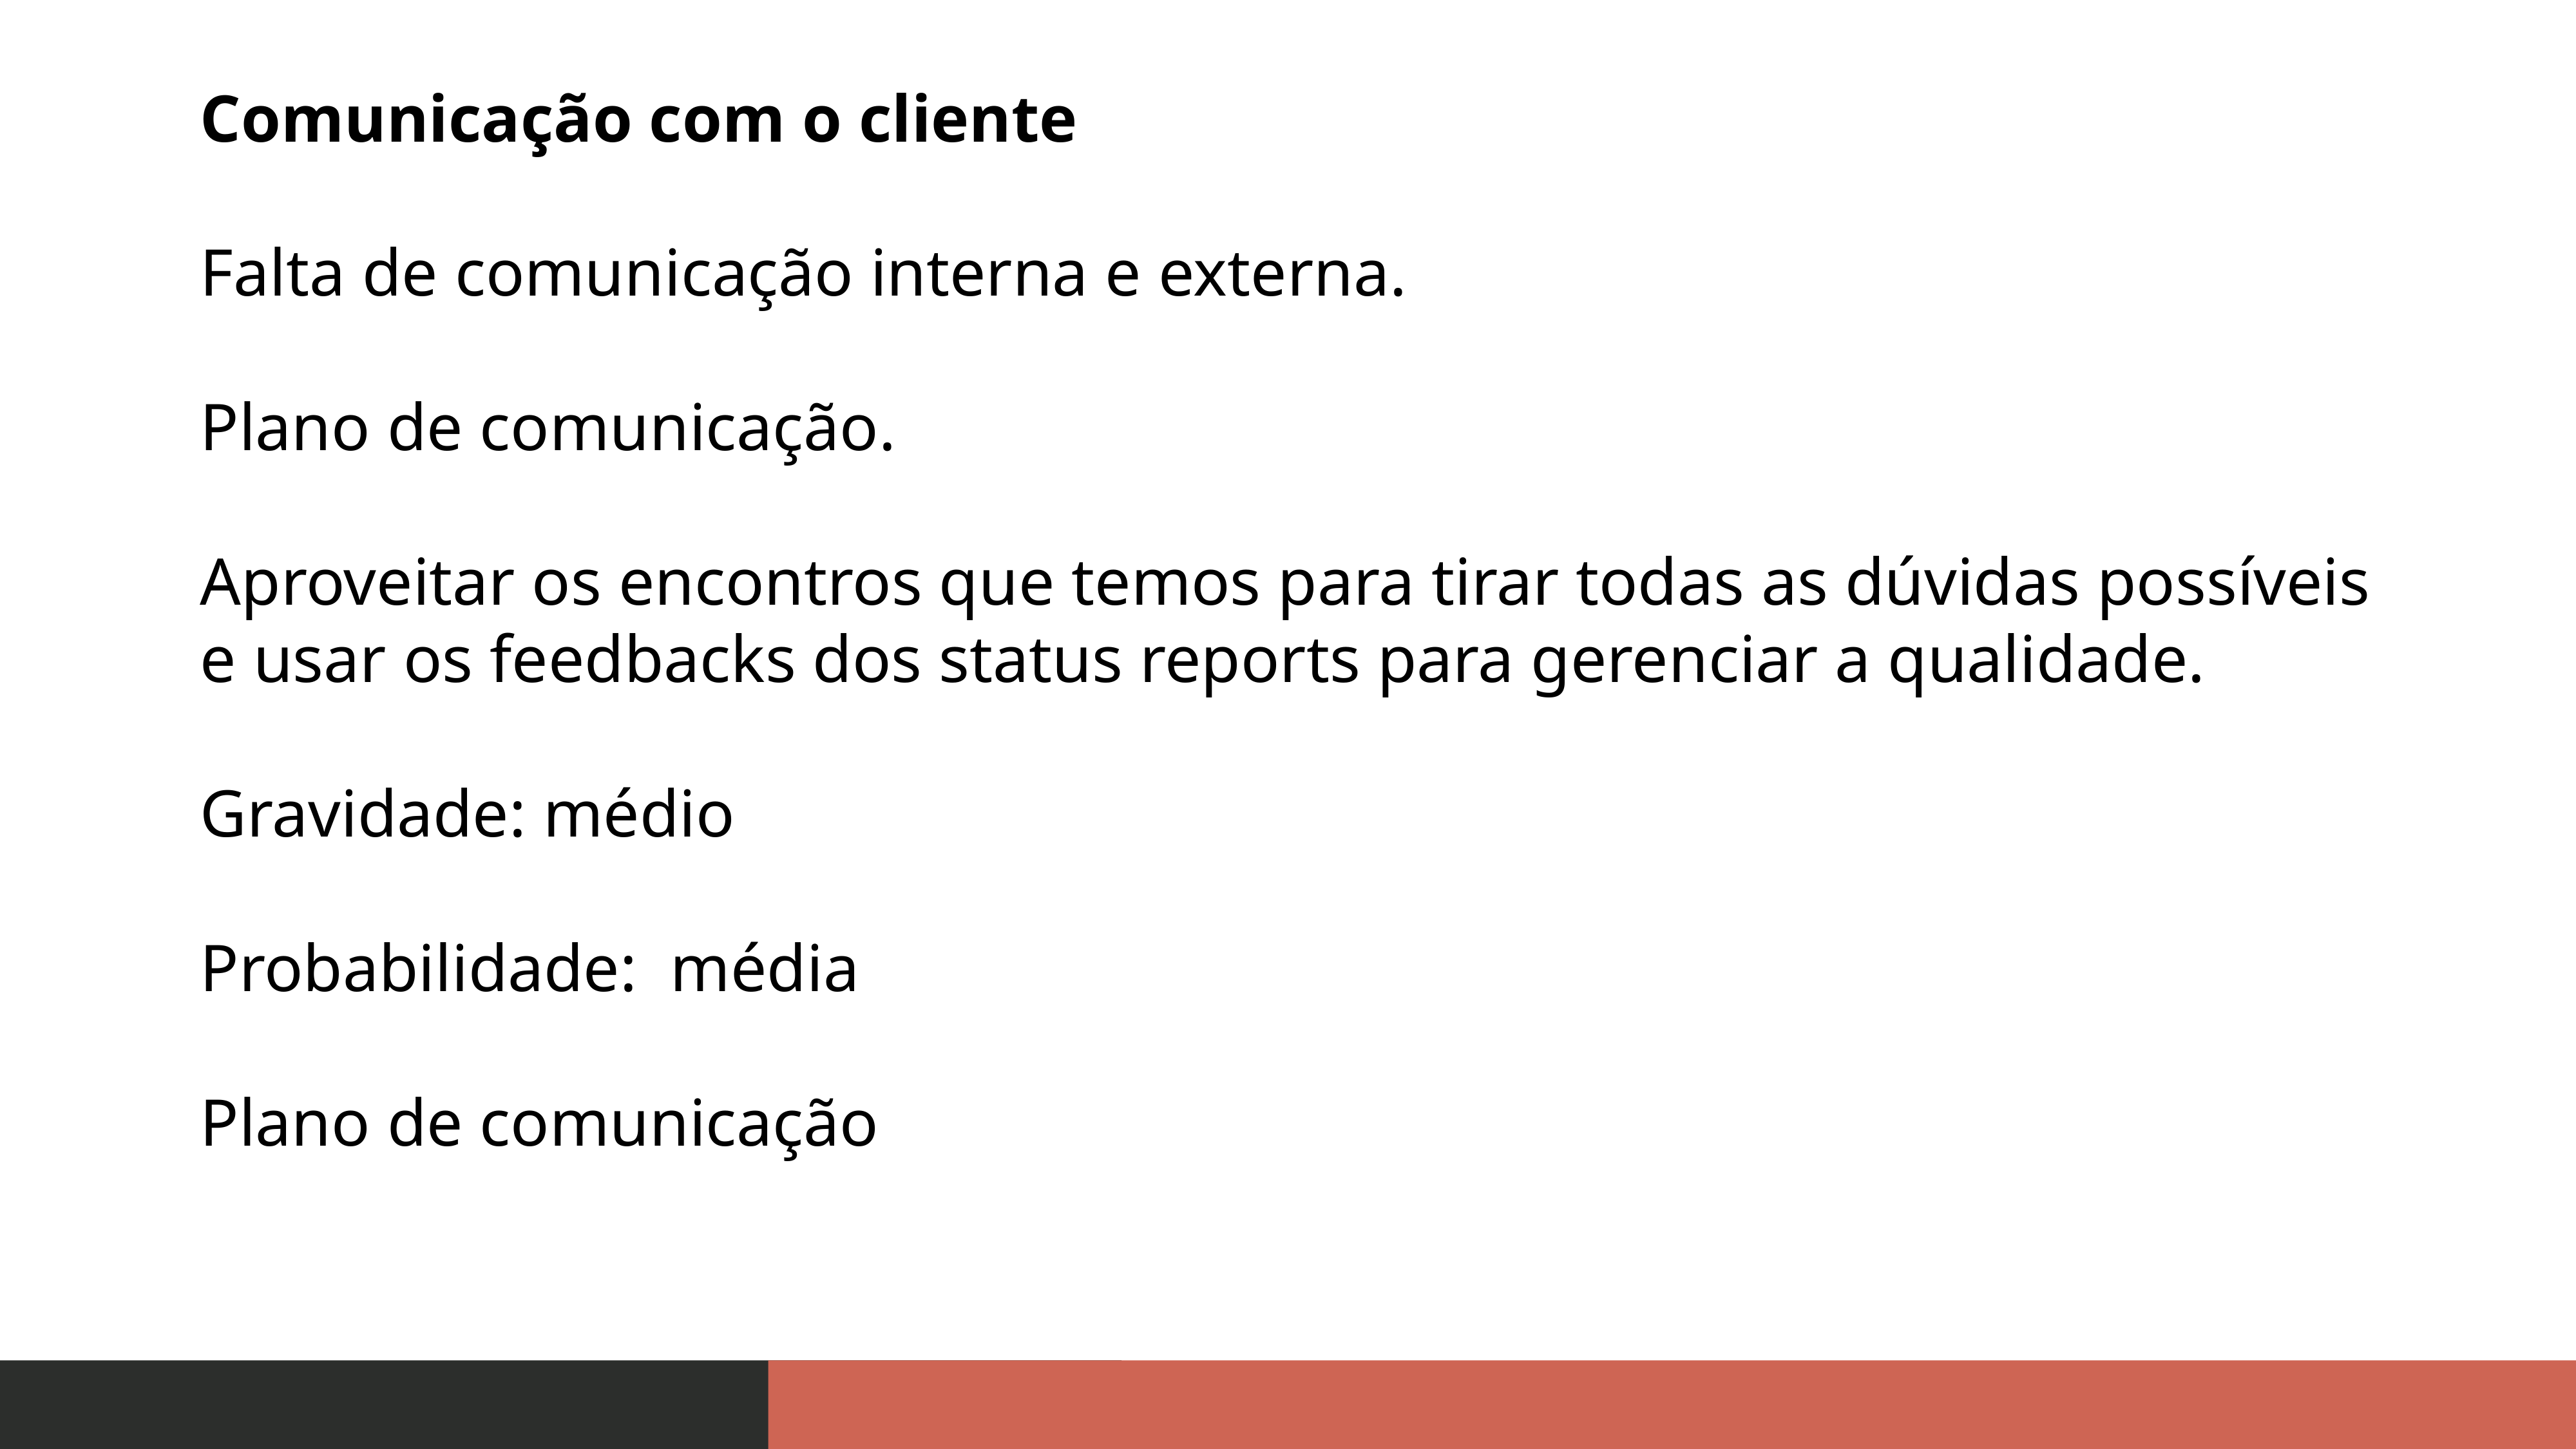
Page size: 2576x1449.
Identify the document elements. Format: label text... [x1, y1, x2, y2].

text_box Comunicação com o cliente Falta de comunicação interna e externa. Plano de comunicação. Aproveitar os encontros que temos para tirar todas as dúvidas possíveis e usar os feedbacks dos status reports para gerenciar a qualidade. Gravidade: médio Probabilidade: média Plano de comunicação [190, 72, 2427, 180]
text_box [0, 1360, 2576, 1449]
